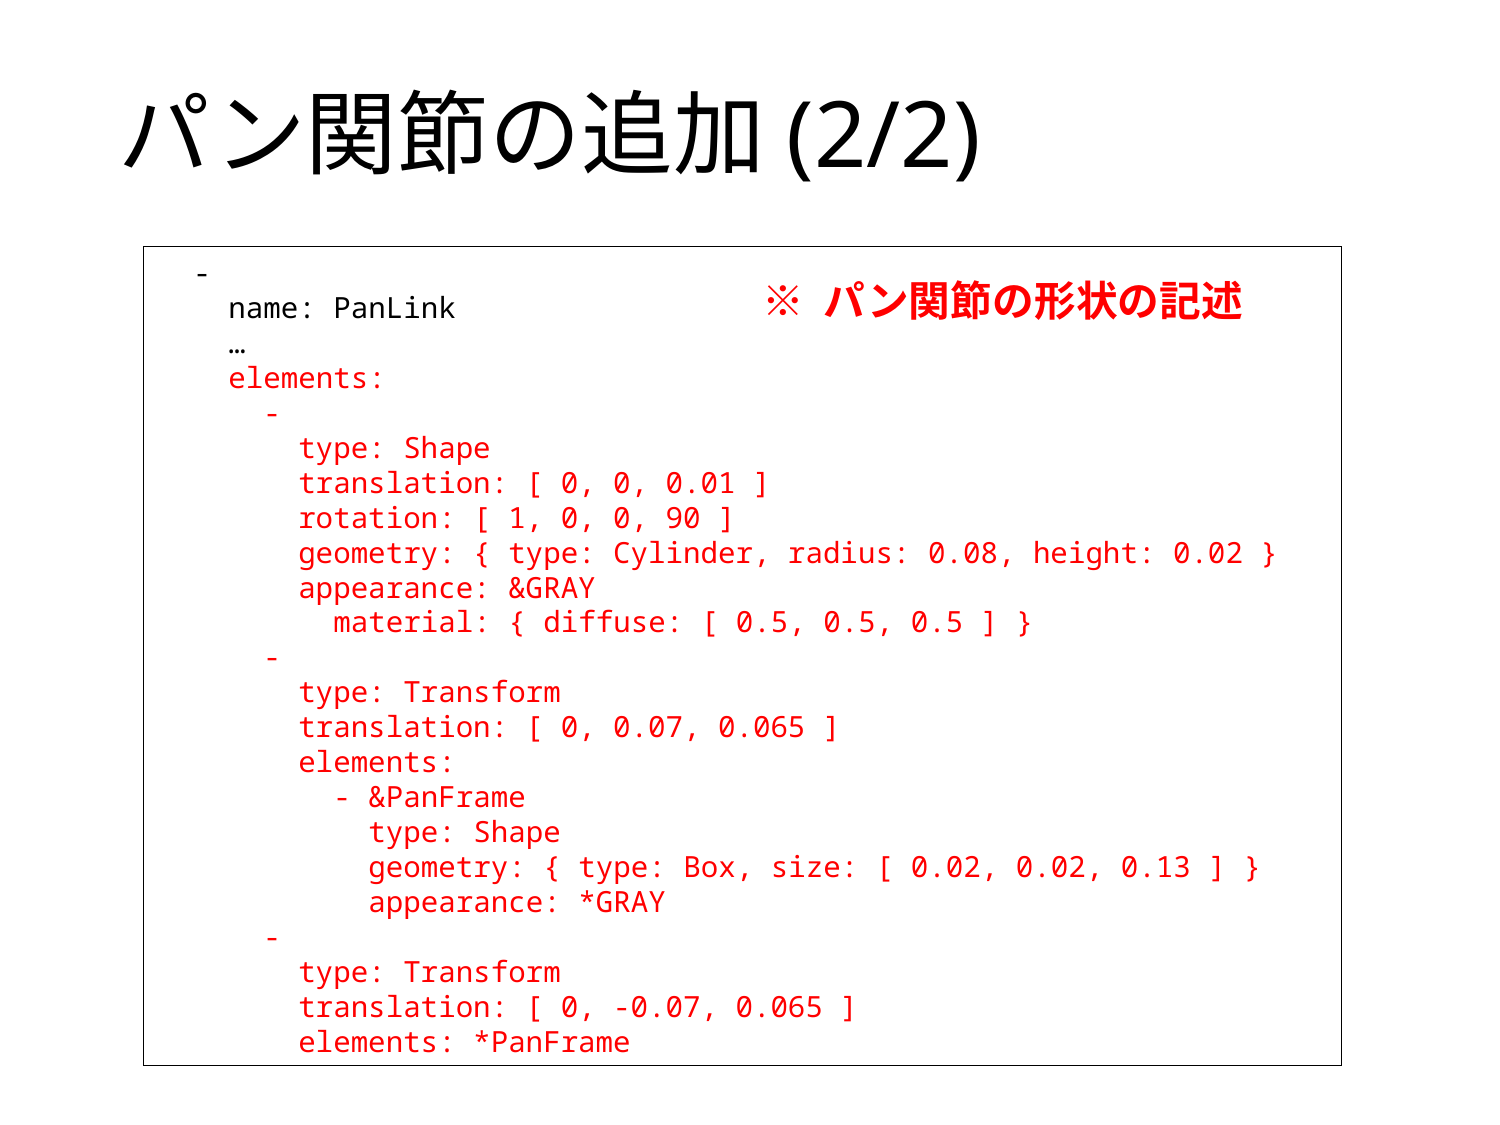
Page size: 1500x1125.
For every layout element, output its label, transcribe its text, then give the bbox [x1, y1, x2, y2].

title パン関節の追加(2/2) [103, 29, 1397, 247]
text_box ※ パン関節の形状の記述 [747, 267, 1258, 333]
text_box - name: PanLink … elements: - type: Shape translation: [ 0, 0, 0.01 ] rotation: [ 1, 0, 0, 90 ] geometry: { type: Cylinder, radius: 0.08, height: 0.02 } appearance: &GRAY material: { diffuse: [ 0.5, 0.5, 0.5 ] } - type: Transform translation: [ 0, 0.07, 0.065 ] elements: - &PanFrame type: Shape geometry: { type: Box, size: [ 0.02, 0.02, 0.13 ] } appearance: *GRAY - type: Transform translation: [ 0, -0.07, 0.065 ] elements: *PanFrame [143, 246, 1342, 1066]
